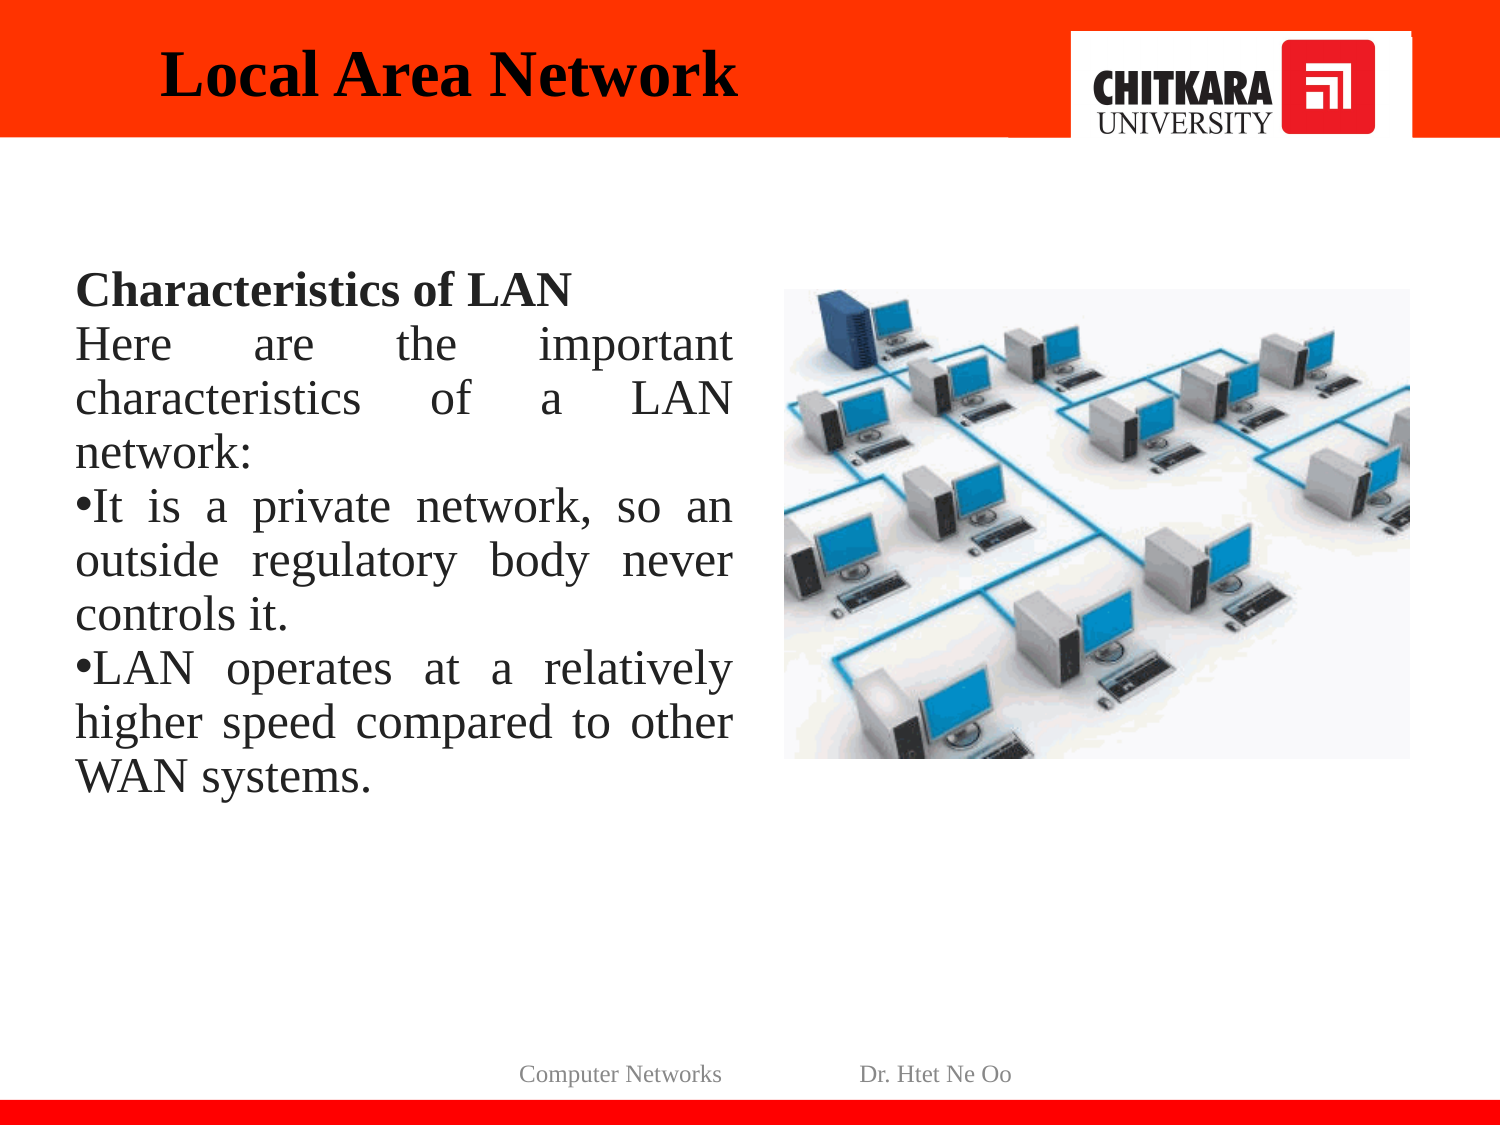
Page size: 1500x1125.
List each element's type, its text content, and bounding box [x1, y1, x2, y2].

picture [784, 289, 1410, 759]
footer Computer Networks Dr. Htet Ne Oo [87, 1042, 1444, 1103]
title Local Area Network [0, 0, 900, 150]
list Characteristics of LAN Here are the important characteristics of a LAN network: It is a private network, so an outside regulatory body never controls it. LAN operates at a relatively higher speed compared to other WAN systems. [75, 214, 734, 916]
picture [1074, 37, 1390, 138]
